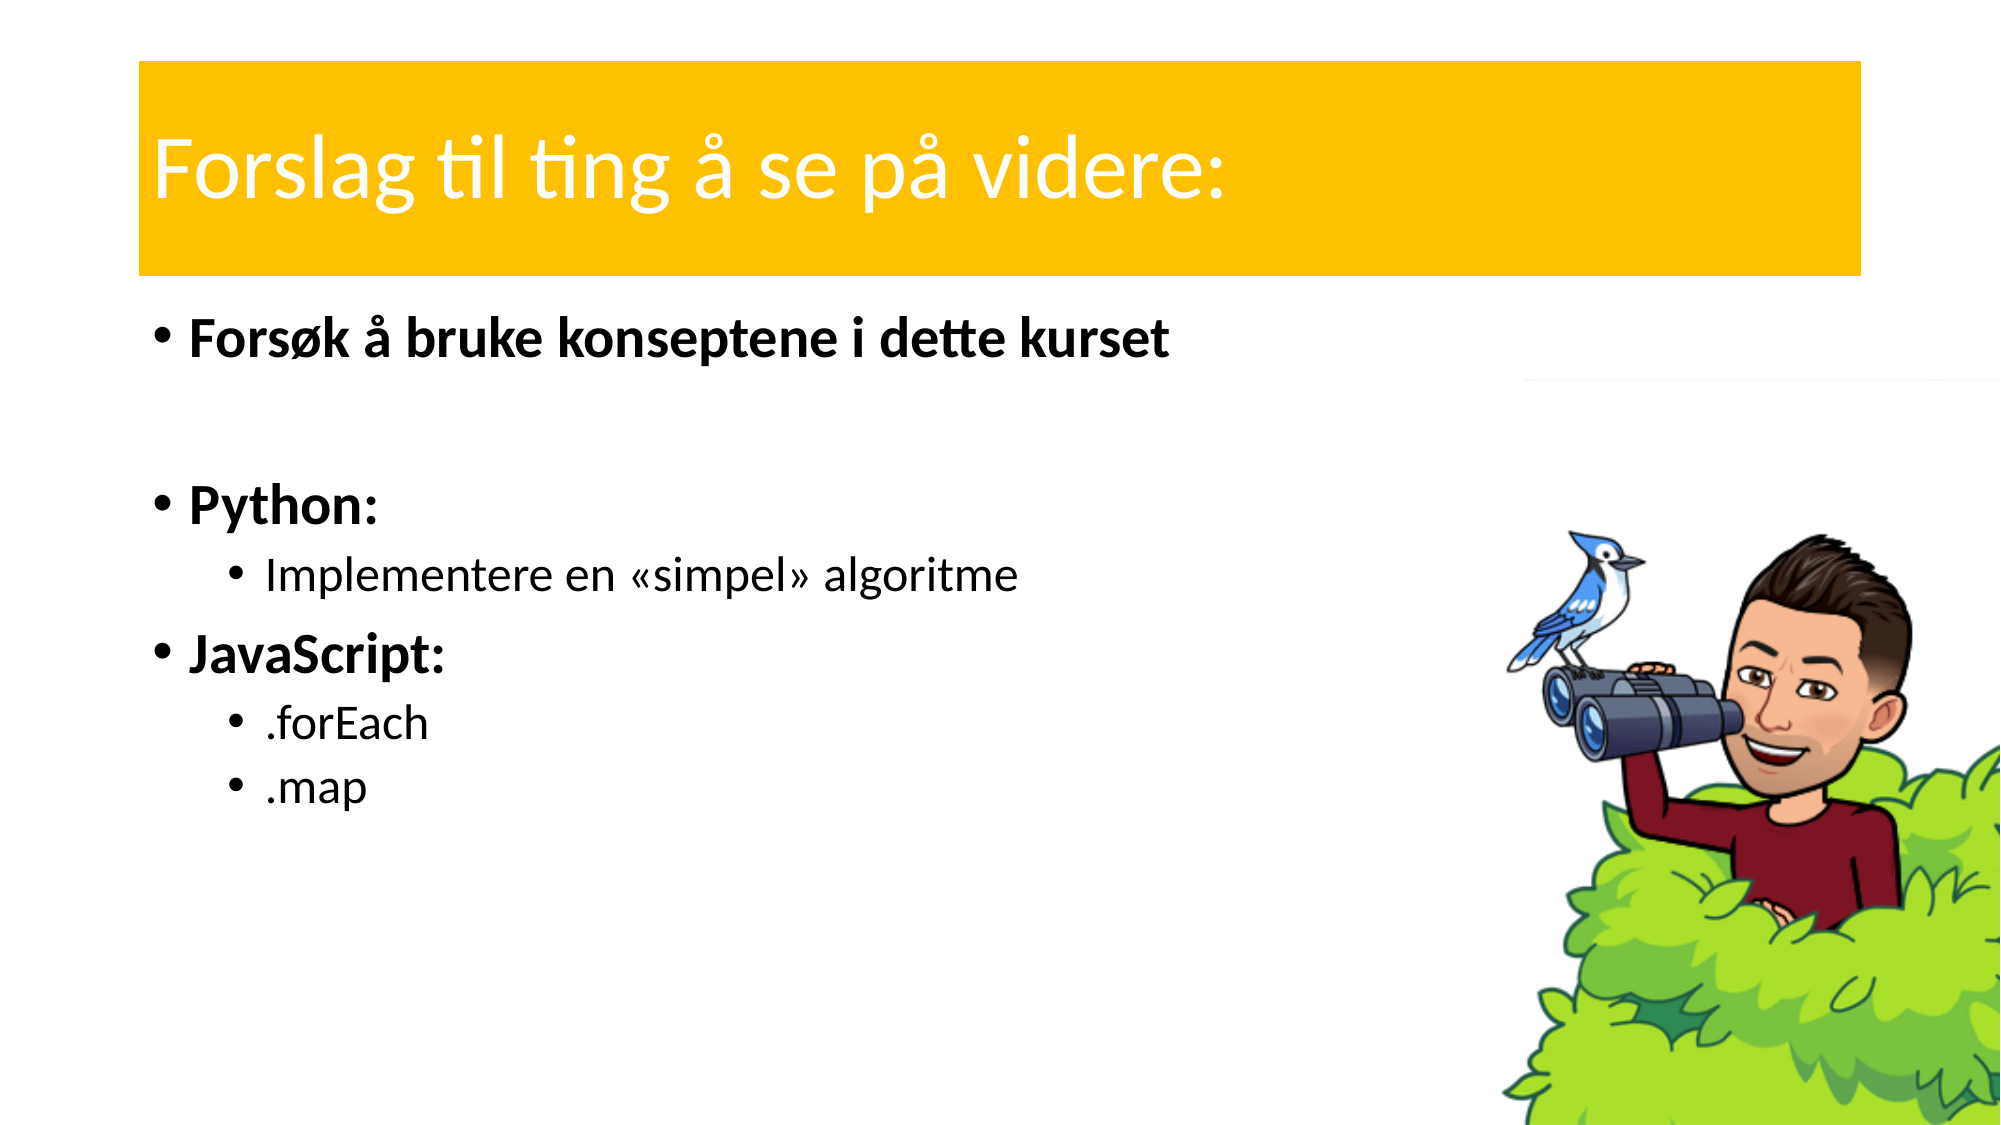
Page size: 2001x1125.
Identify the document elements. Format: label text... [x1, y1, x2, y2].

list Forsøk å bruke konseptene i dette kurset Python: Implementere en «simpel» algoritme JavaScript: .forEach .map [137, 299, 1863, 1014]
picture [1254, 379, 2000, 1125]
title Forslag til ting å se på videre: [136, 58, 1864, 279]
